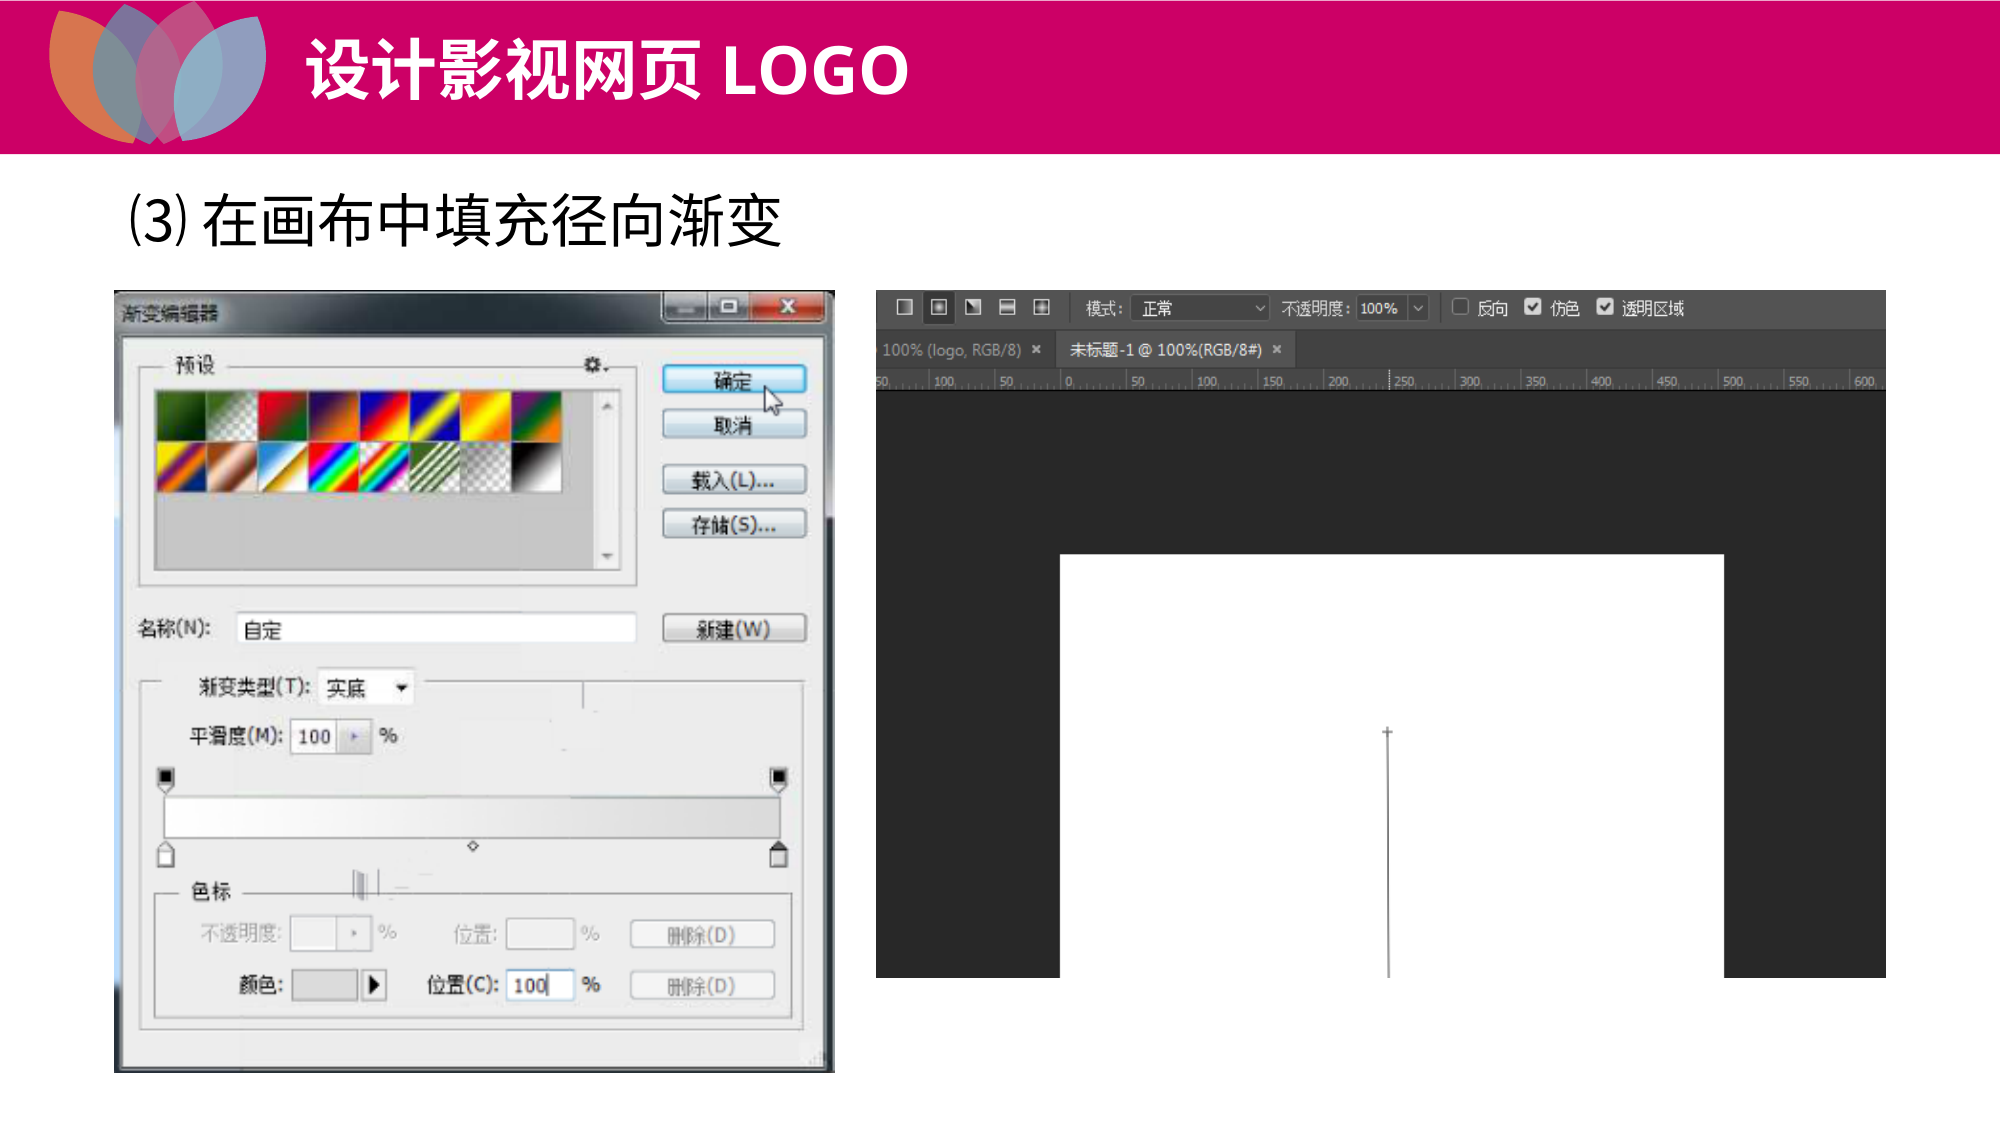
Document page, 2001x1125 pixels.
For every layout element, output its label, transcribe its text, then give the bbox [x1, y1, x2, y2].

text_box 设计影视网页LOGO [289, 20, 1473, 116]
list ⑶在画布中填充径向渐变 [114, 184, 1886, 291]
picture [876, 290, 1886, 978]
picture [114, 290, 835, 1073]
